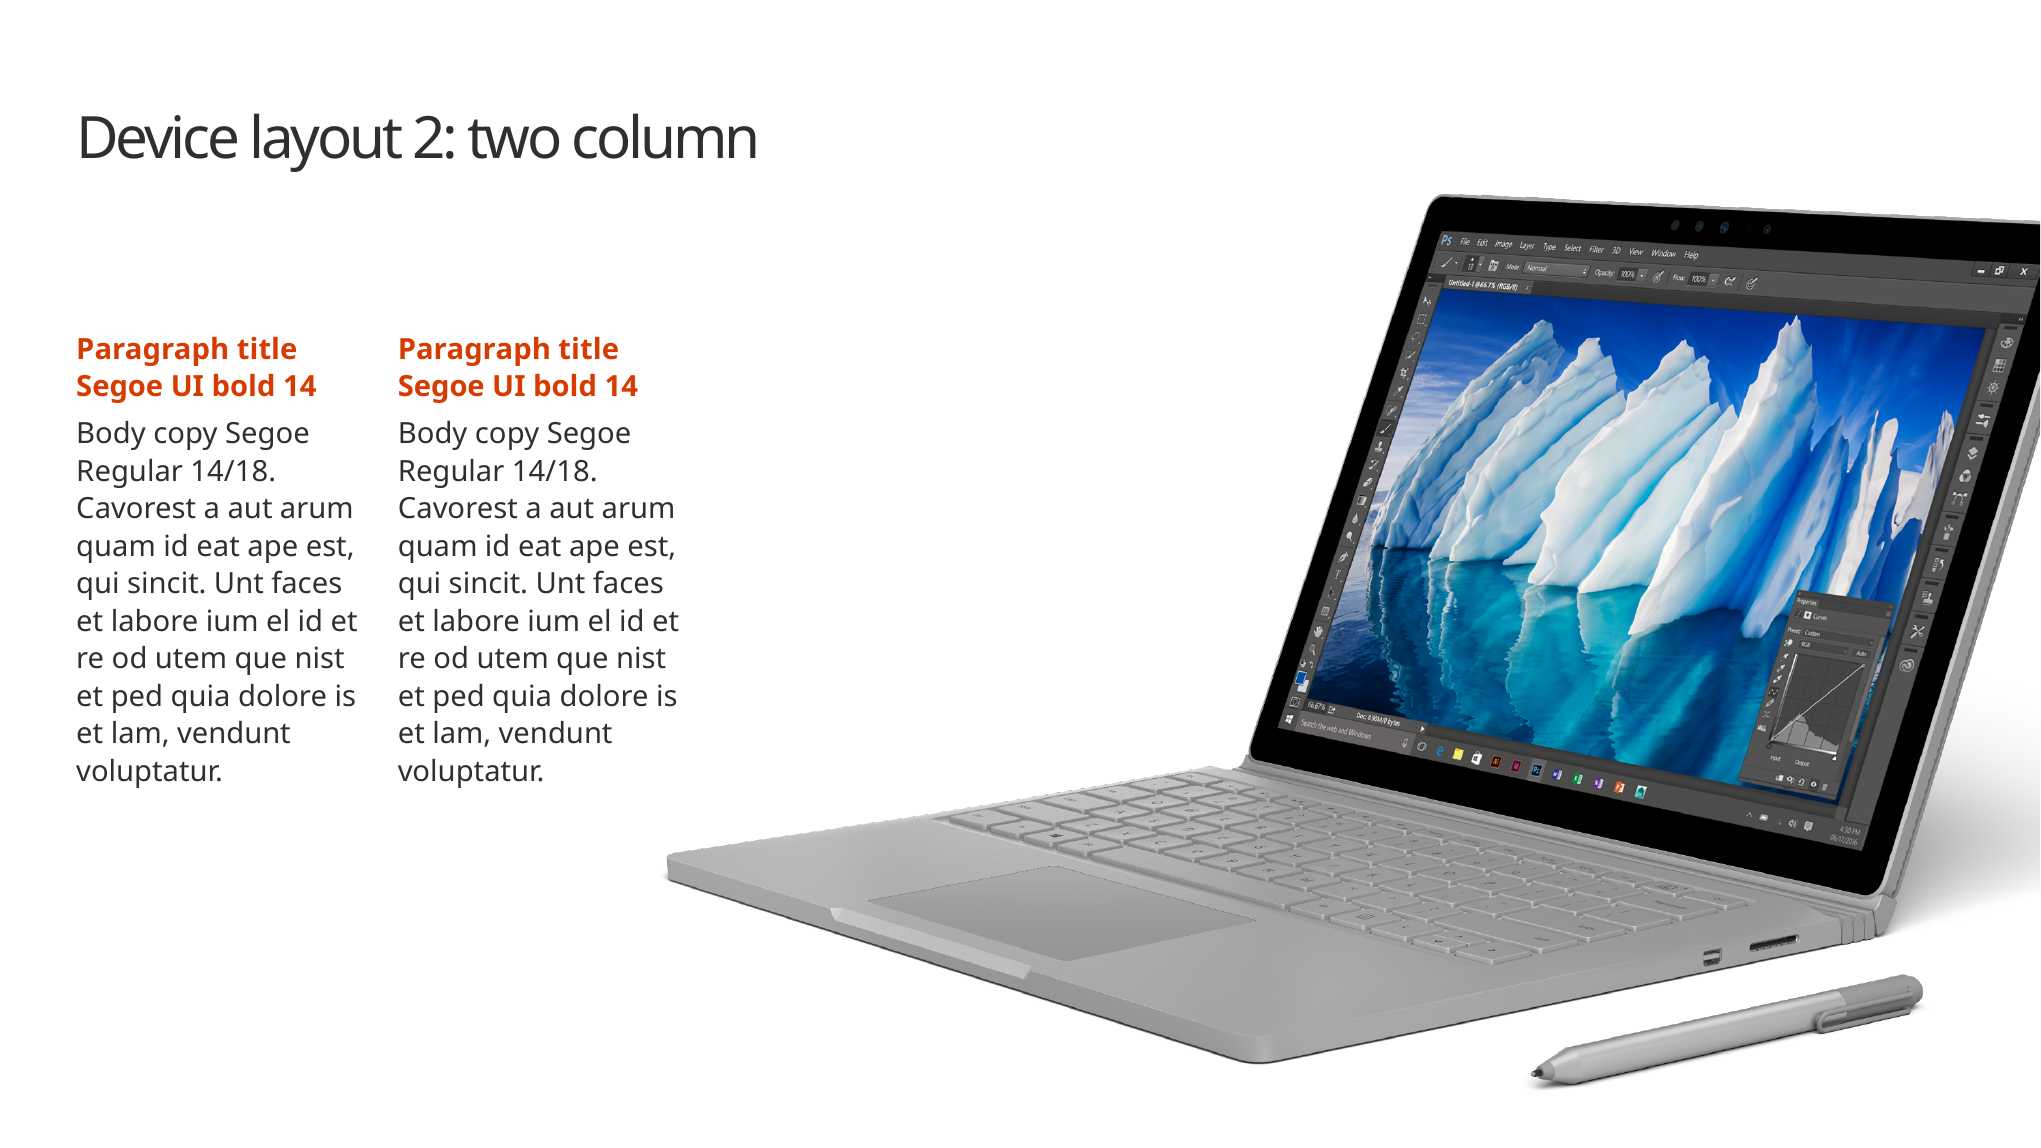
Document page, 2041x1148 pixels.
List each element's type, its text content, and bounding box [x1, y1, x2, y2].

picture [647, 166, 2041, 1112]
list Paragraph title Segoe UI bold 14 Body copy Segoe Regular 14/18. Cavorest a aut arum quam id eat ape est, qui sincit. Unt faces et labore ium el id et re od utem que nist et ped quia dolore is et lam, vendunt voluptatur. [76, 327, 360, 793]
list Paragraph title Segoe UI bold 14 Body copy Segoe Regular 14/18. Cavorest a aut arum quam id eat ape est, qui sincit. Unt faces et labore ium el id et re od utem que nist et ped quia dolore is et lam, vendunt voluptatur. [397, 327, 647, 790]
title Device layout 2: two column [76, 103, 1969, 172]
